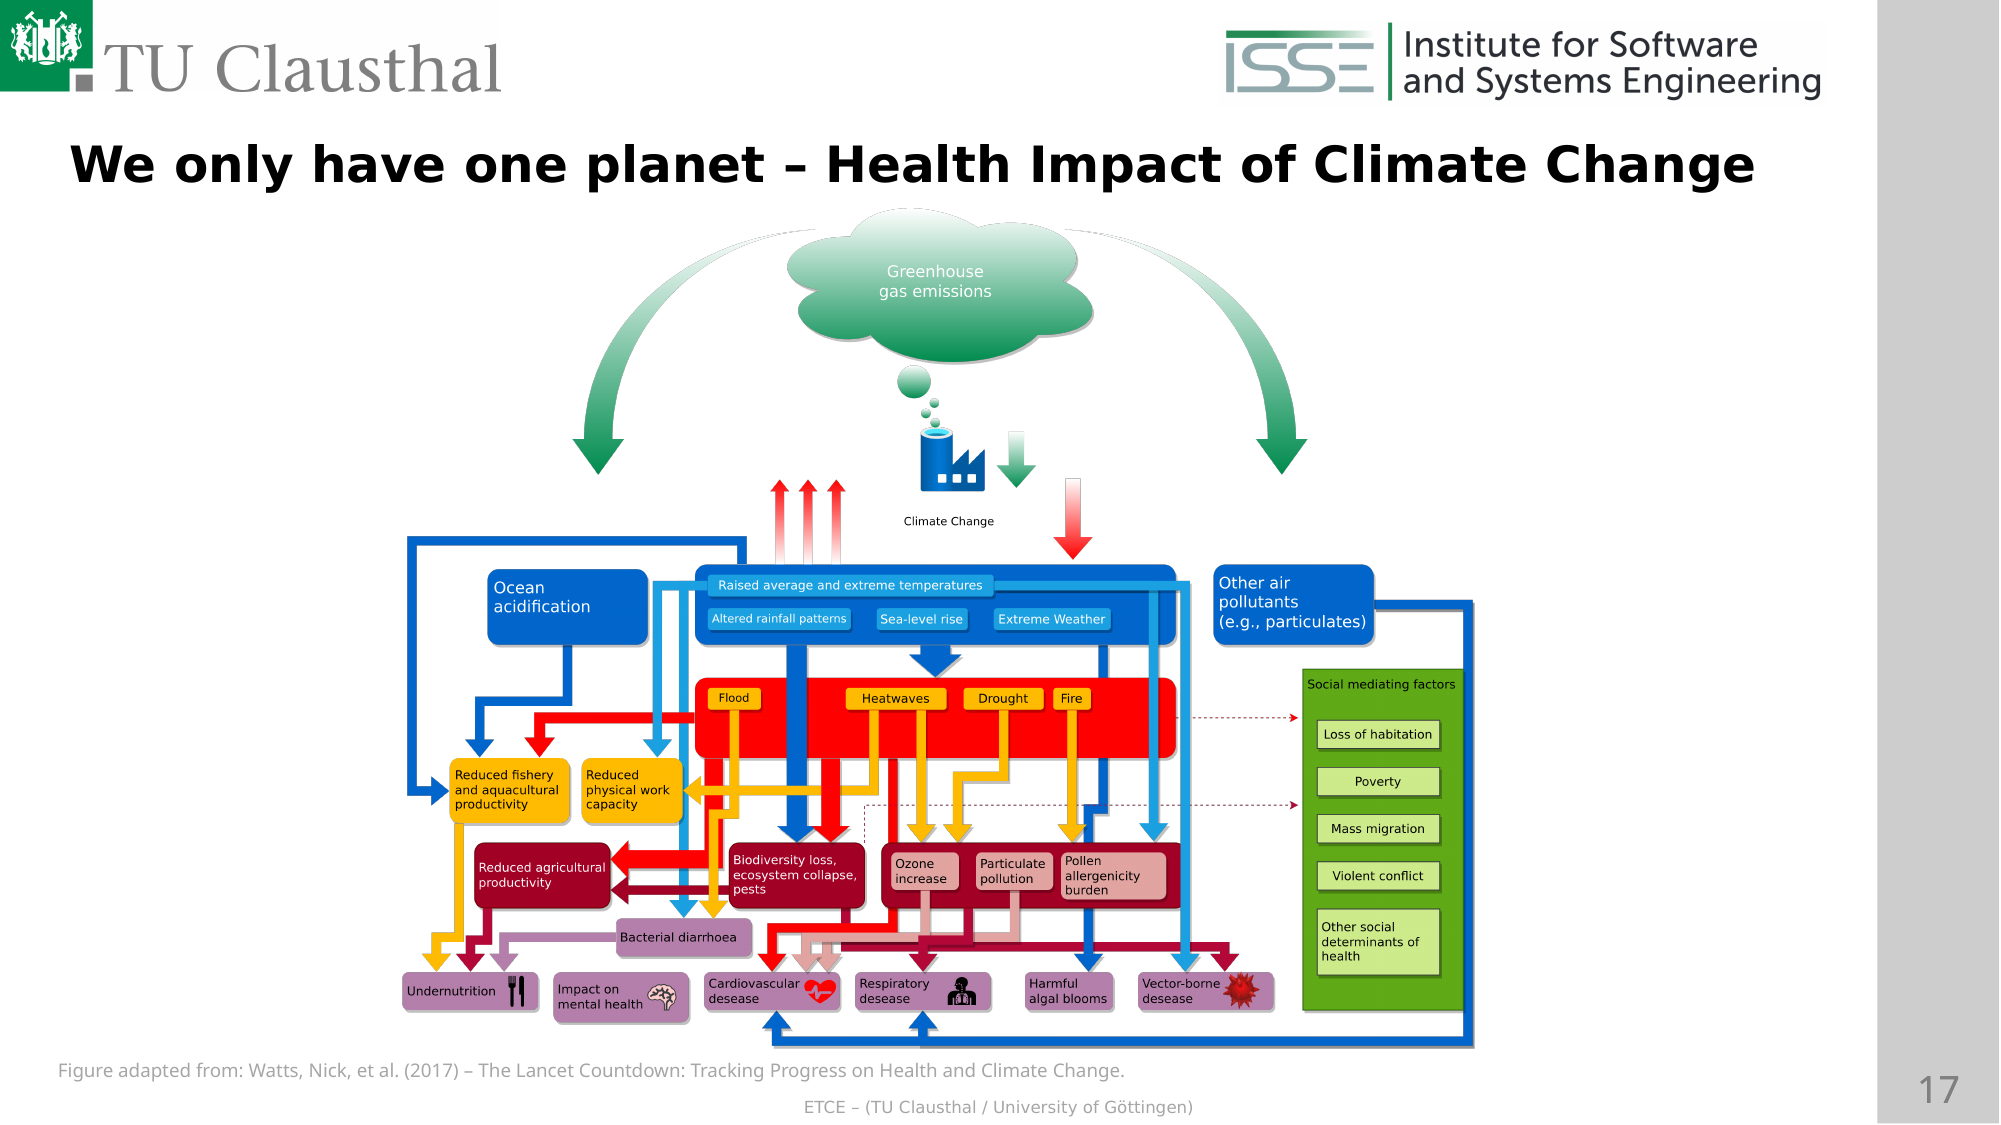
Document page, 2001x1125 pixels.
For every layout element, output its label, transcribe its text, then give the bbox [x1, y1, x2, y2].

picture [0, 0, 501, 92]
picture [402, 191, 1476, 1050]
text_box Figure adapted from: Watts, Nick, et al. (2017) – The Lancet Countdown: Tracking Progress on Health and Climate Change. [43, 1051, 1200, 1089]
text_box We only have one planet – Health Impact of Climate Change [54, 125, 1818, 207]
picture [1218, 22, 1826, 107]
